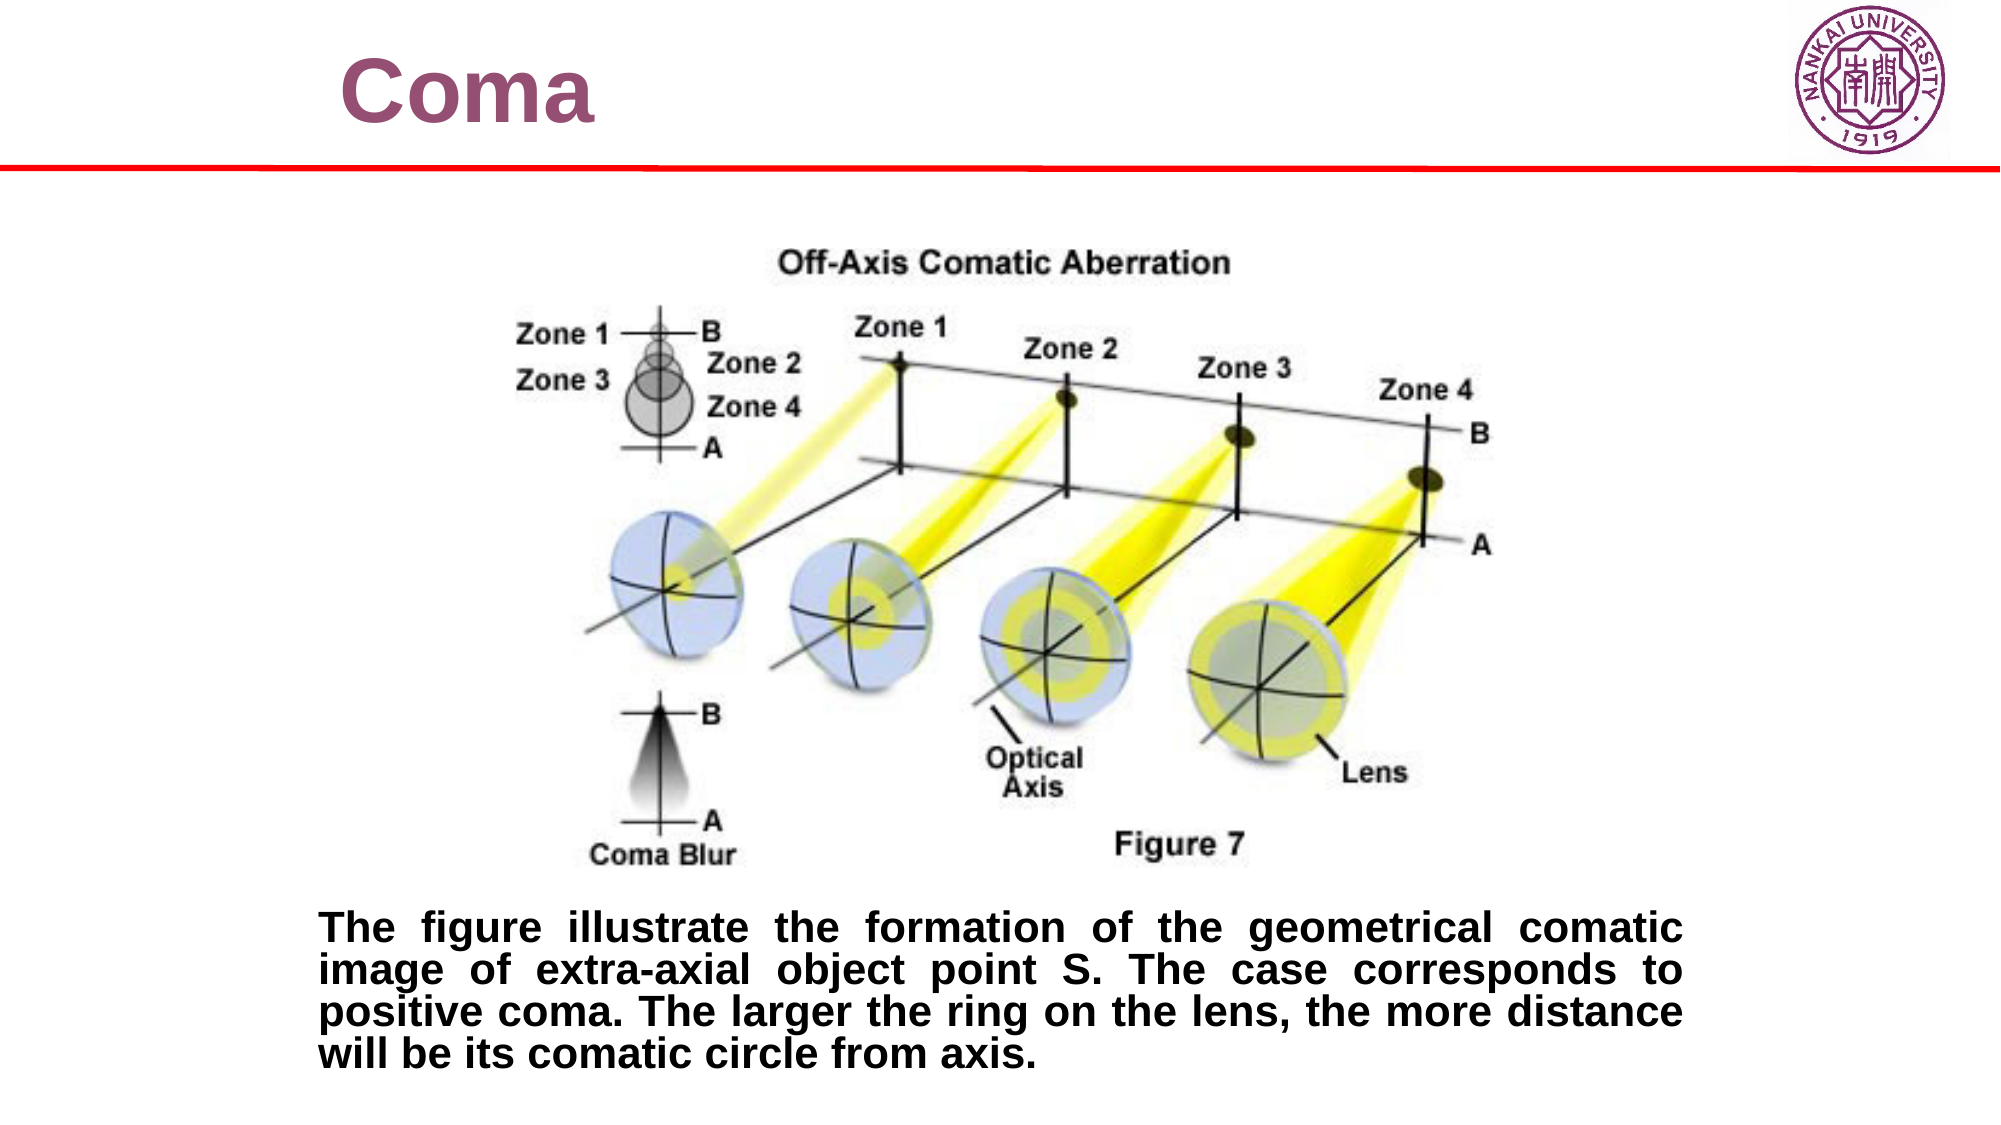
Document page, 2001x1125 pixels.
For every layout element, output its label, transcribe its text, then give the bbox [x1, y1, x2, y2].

list The figure illustrate the formation of the geometrical comatic image of extra-axial object point S. The case corresponds to positive coma. The larger the ring on the lens, the more distance will be its comatic circle from axis. [303, 901, 1700, 1125]
picture [1788, 0, 1951, 161]
title Coma [324, 0, 1538, 187]
picture [515, 248, 1494, 868]
